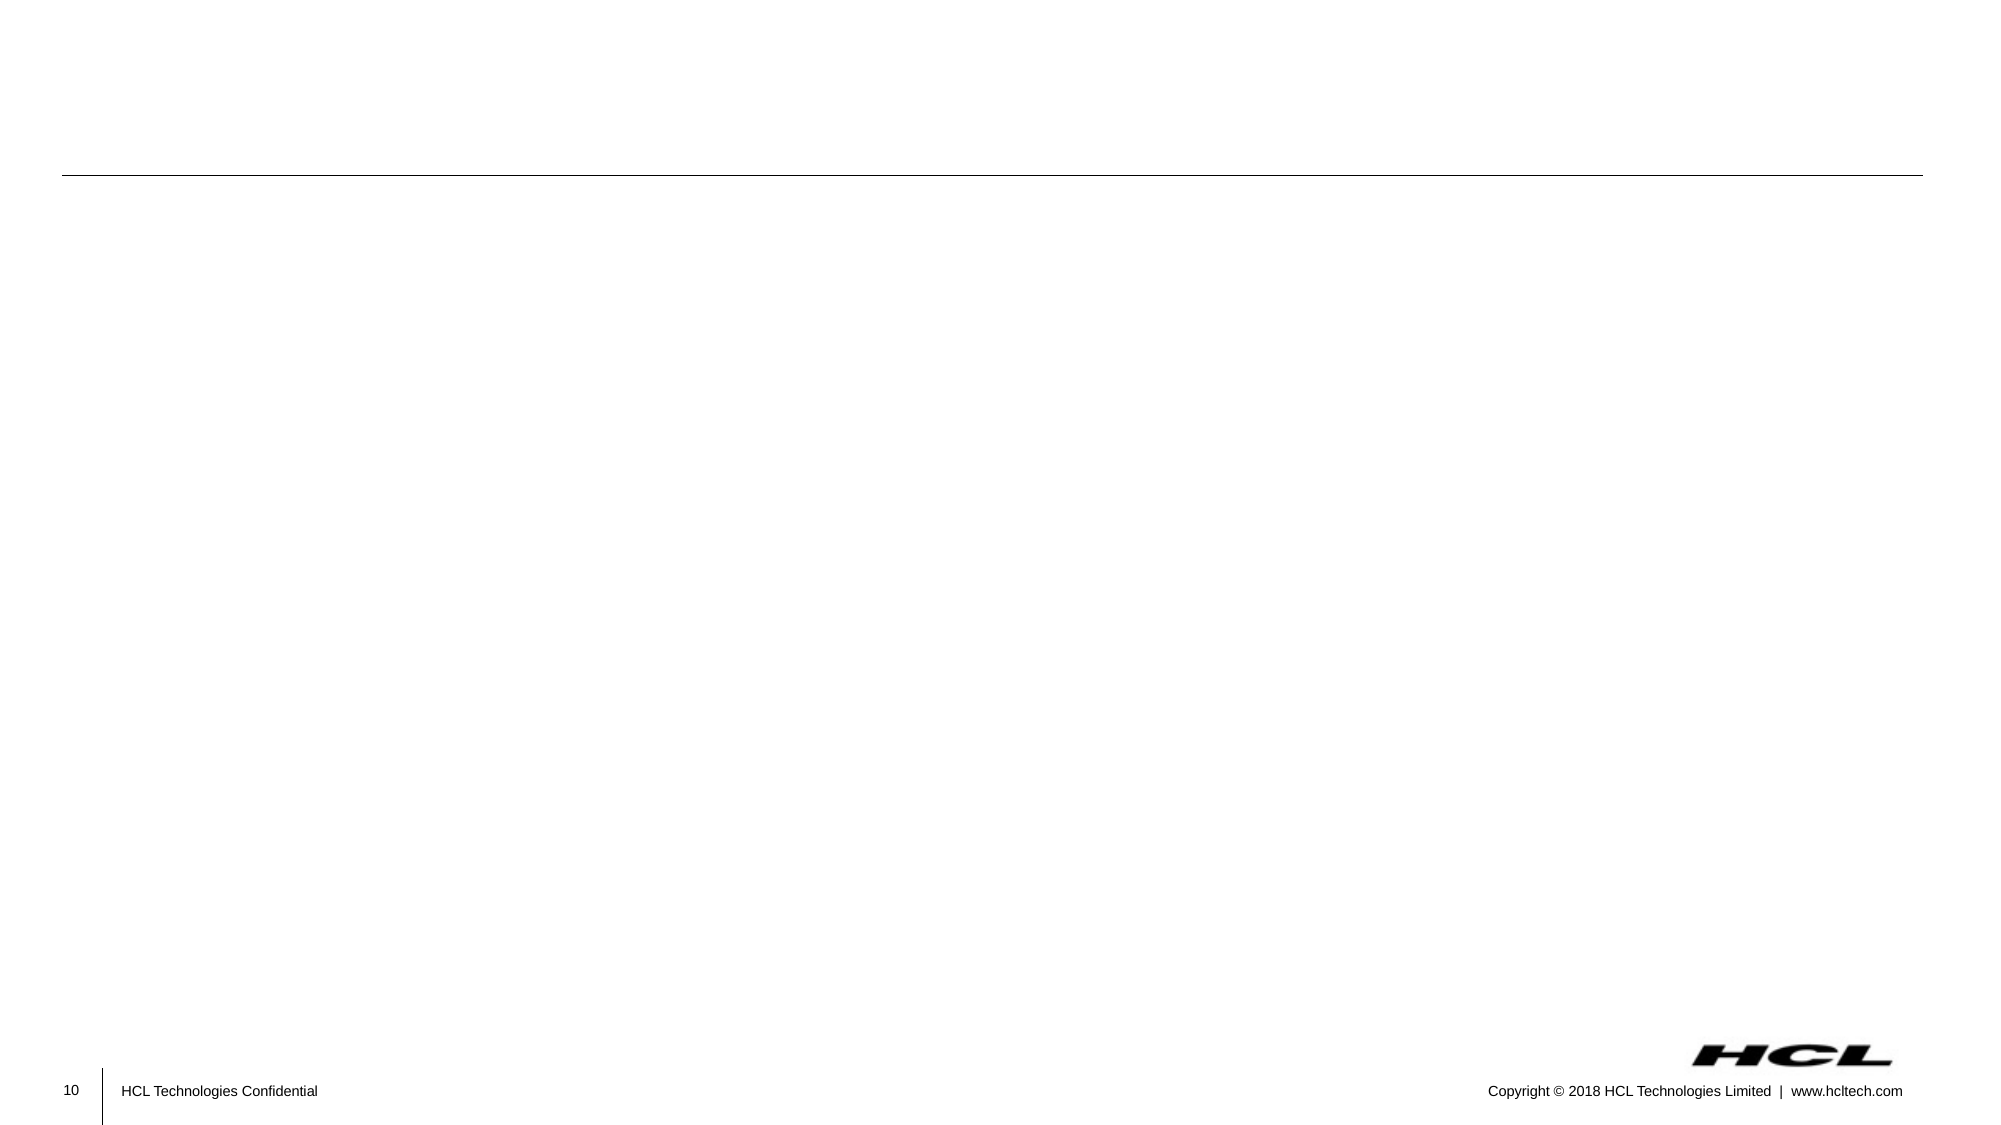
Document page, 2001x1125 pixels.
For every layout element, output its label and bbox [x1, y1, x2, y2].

picture [1660, 1024, 1924, 1080]
